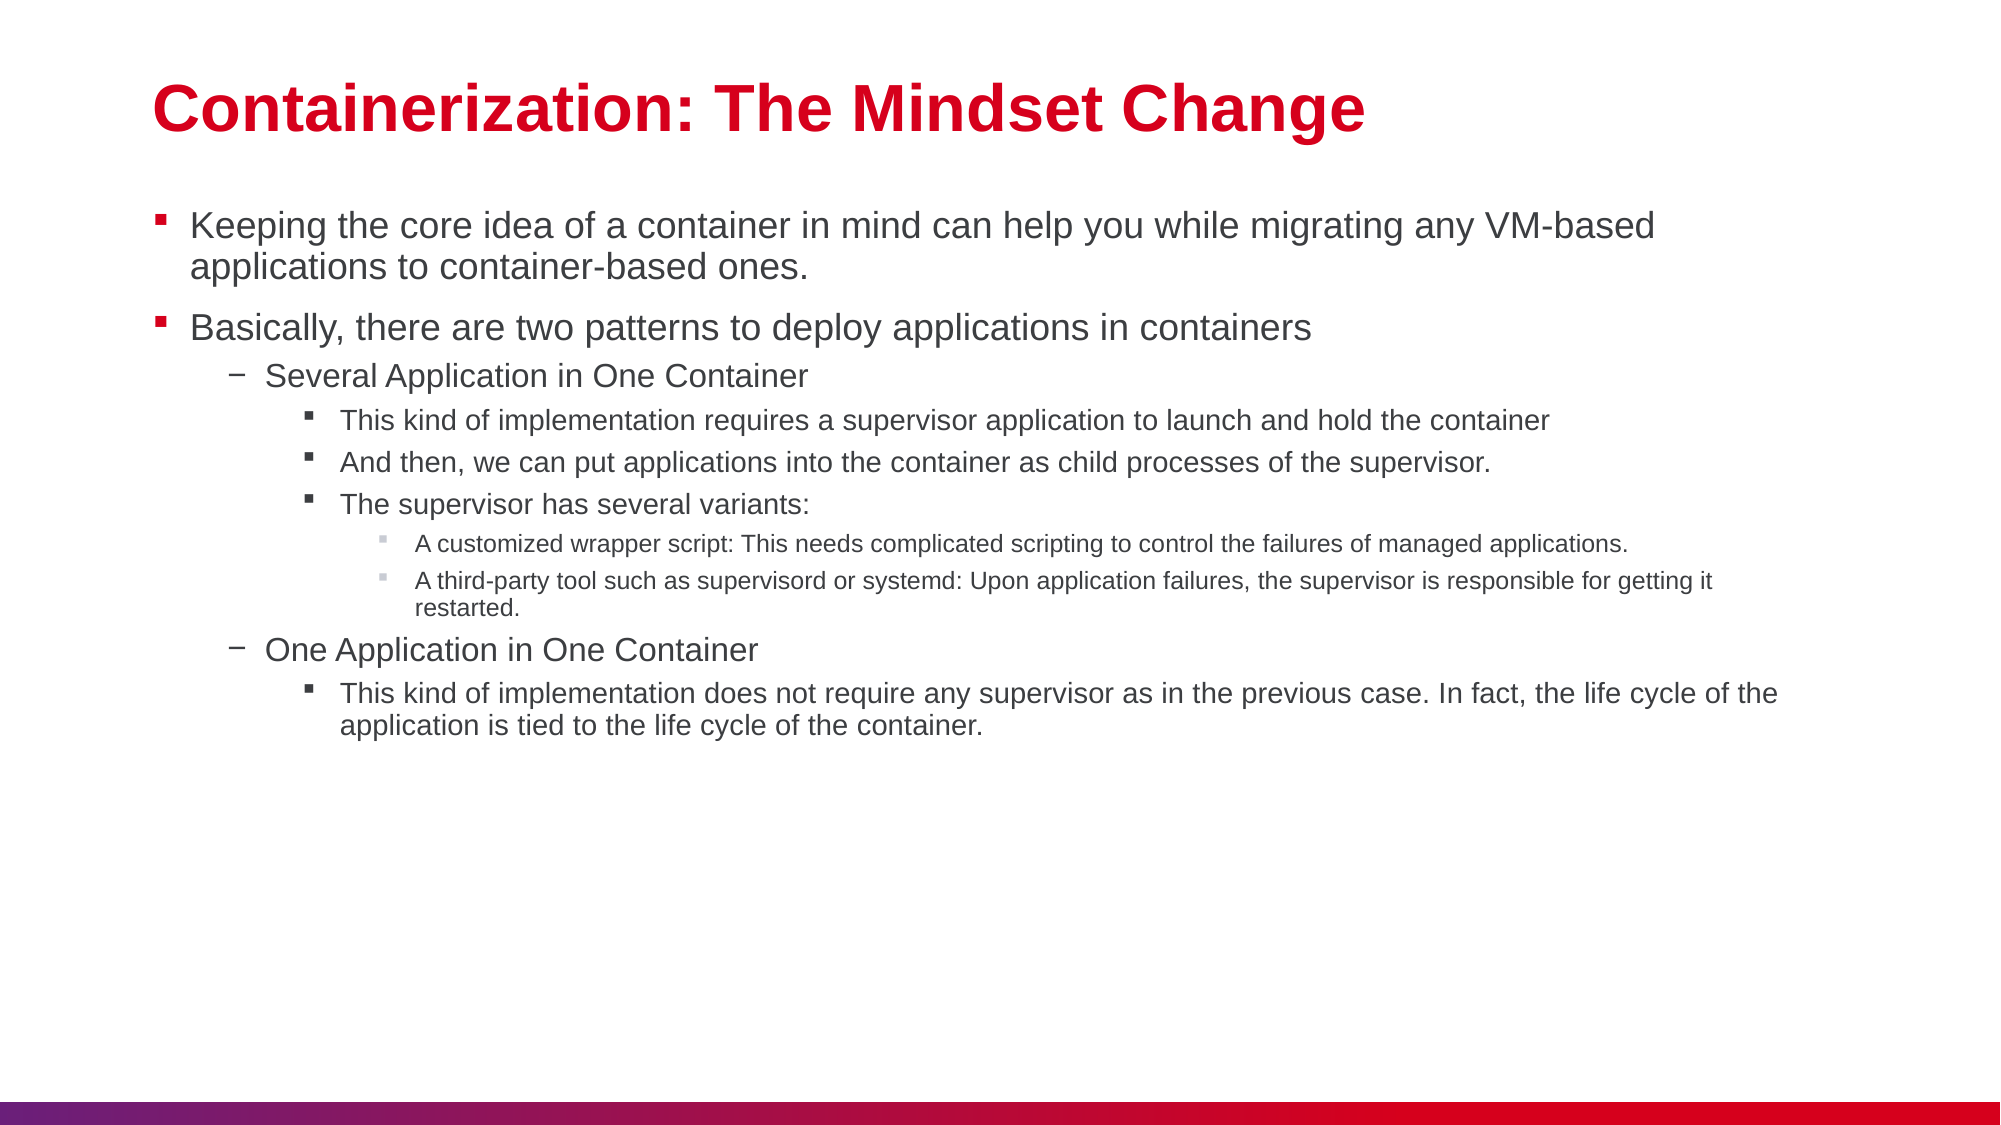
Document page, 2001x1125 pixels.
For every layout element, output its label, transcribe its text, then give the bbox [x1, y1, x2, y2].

list Keeping the core idea of a container in mind can help you while migrating any VM-based applications to container-based ones. Basically, there are two patterns to deploy applications in containers Several Application in One Container This kind of implementation requires a supervisor application to launch and hold the container And then, we can put applications into the container as child processes of the supervisor. The supervisor has several variants: A customized wrapper script: This needs complicated scripting to control the failures of managed applications. A third-party tool such as supervisord or systemd: Upon application failures, the supervisor is responsible for getting it restarted. One Application in One Container This kind of implementation does not require any supervisor as in the previous case. In fact, the life cycle of the application is tied to the life cycle of the container. [137, 198, 1826, 959]
title Containerization: The Mindset Change [137, 66, 1826, 155]
